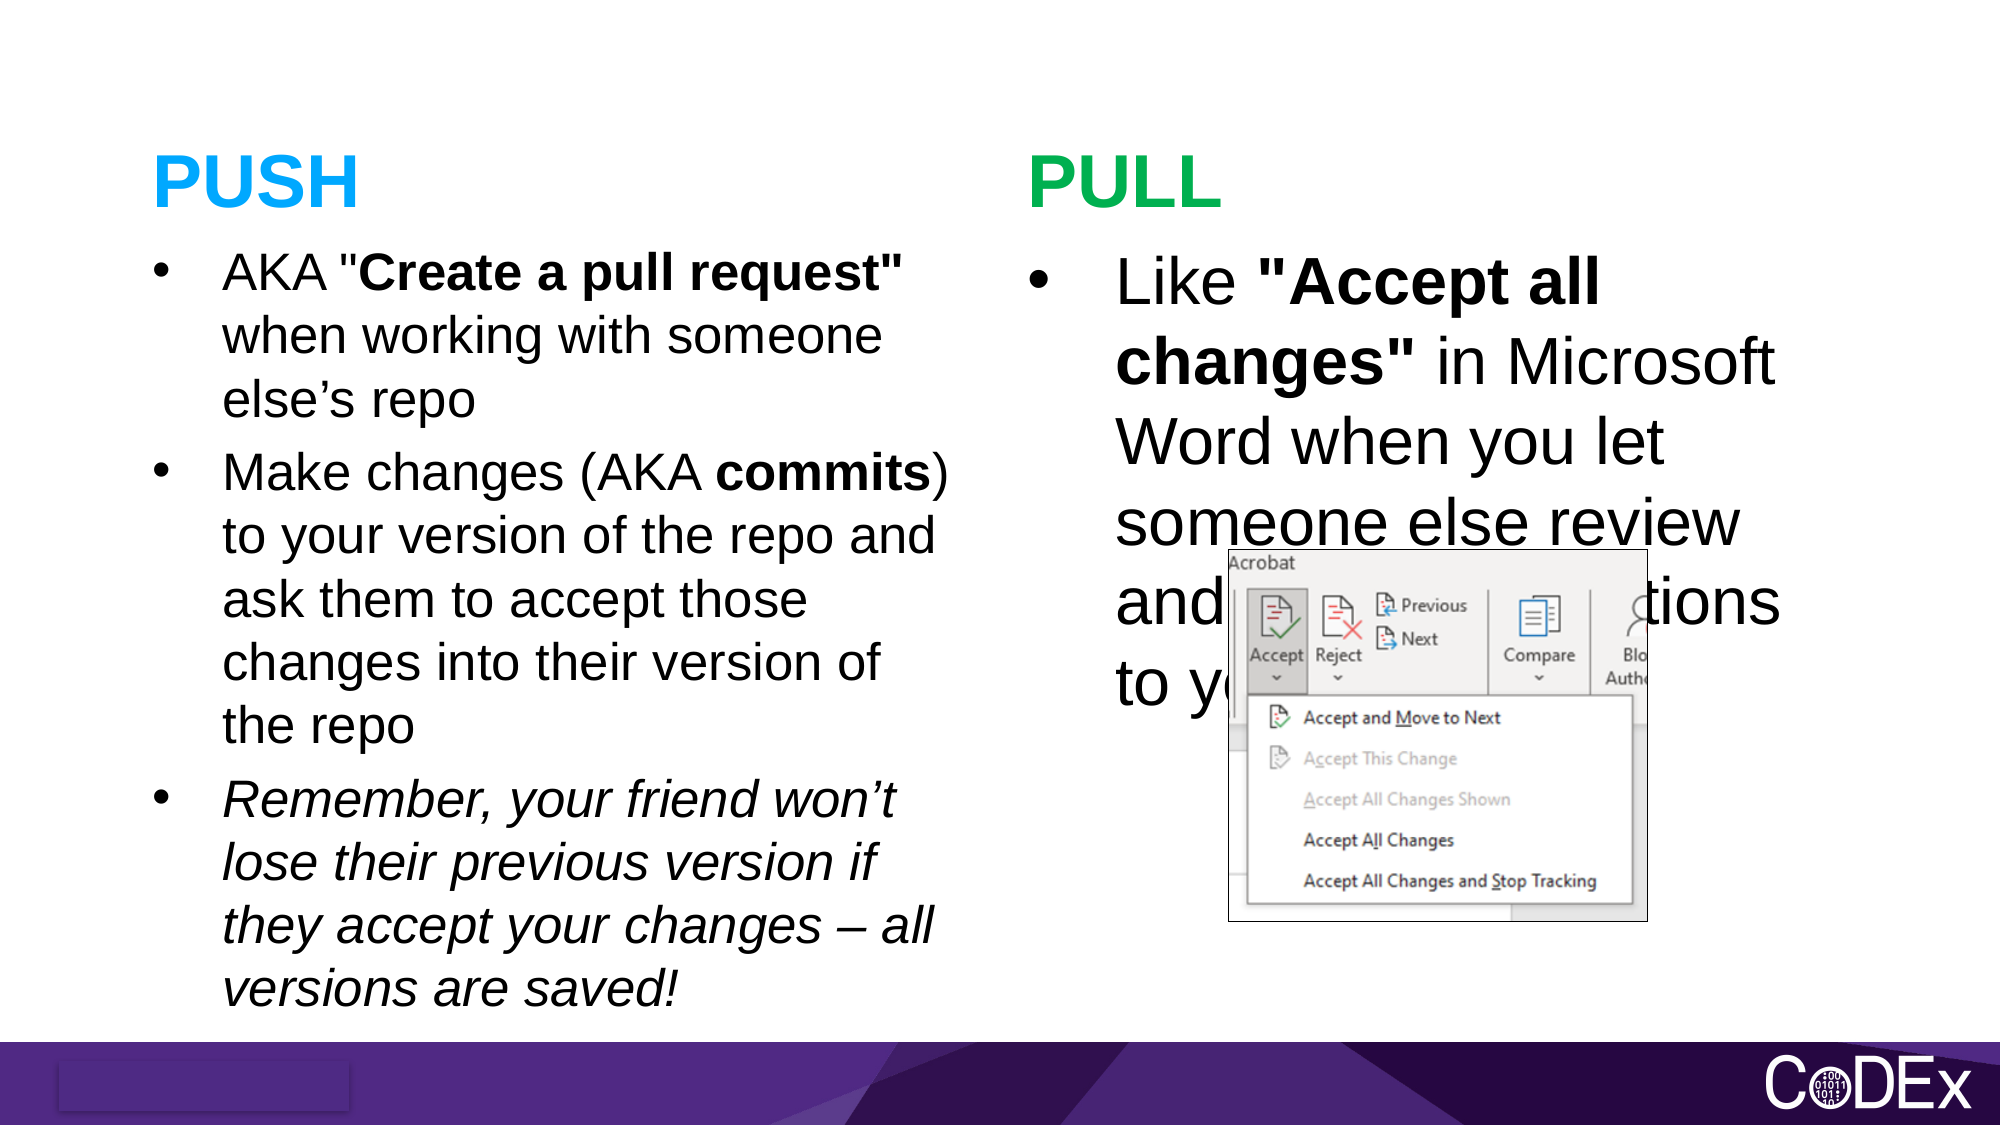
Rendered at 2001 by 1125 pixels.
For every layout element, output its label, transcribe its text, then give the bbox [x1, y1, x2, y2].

list Like "Accept all changes" in Microsoft Word when you let someone else review and make suggestions to your doc [1012, 230, 1863, 1030]
list PULL [1012, 95, 1863, 230]
list AKA "Create a pull request" when working with someone else’s repo Make changes (AKA commits) to your version of the repo and ask them to accept those changes into their version of the repo Remember, your friend won’t lose their previous version if they accept your changes – all versions are saved! [137, 230, 984, 1030]
list PUSH [137, 95, 984, 230]
picture [0, 0, 2000, 1125]
